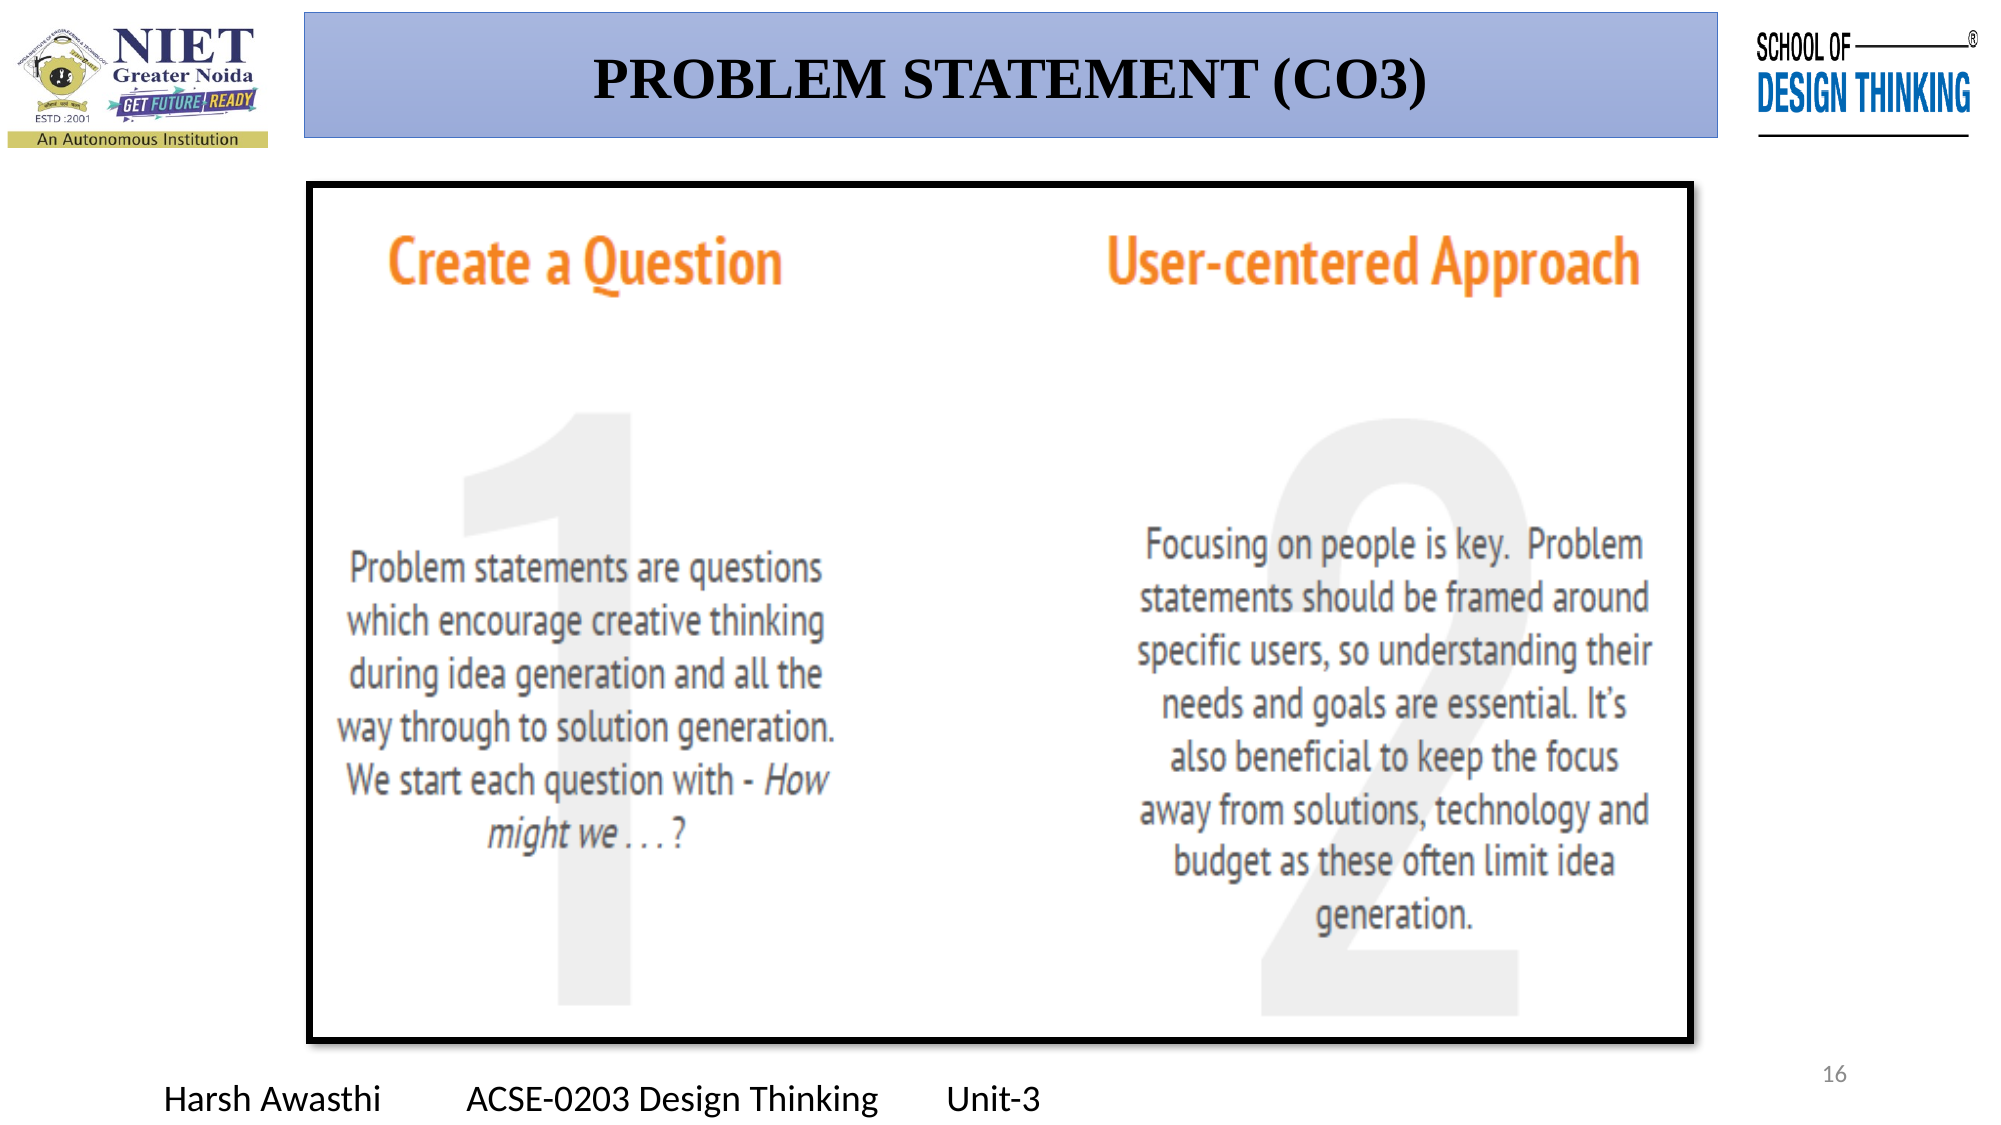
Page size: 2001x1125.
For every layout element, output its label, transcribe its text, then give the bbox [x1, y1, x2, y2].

picture [7, 22, 268, 148]
picture [1757, 30, 1978, 137]
footer Harsh Awasthi ACSE-0203 Design Thinking Unit-3 [149, 1066, 1755, 1125]
text_box PROBLEM STATEMENT (CO3) [304, 12, 1718, 138]
slide_number 16 [1412, 1042, 1863, 1103]
picture [312, 187, 1688, 1038]
